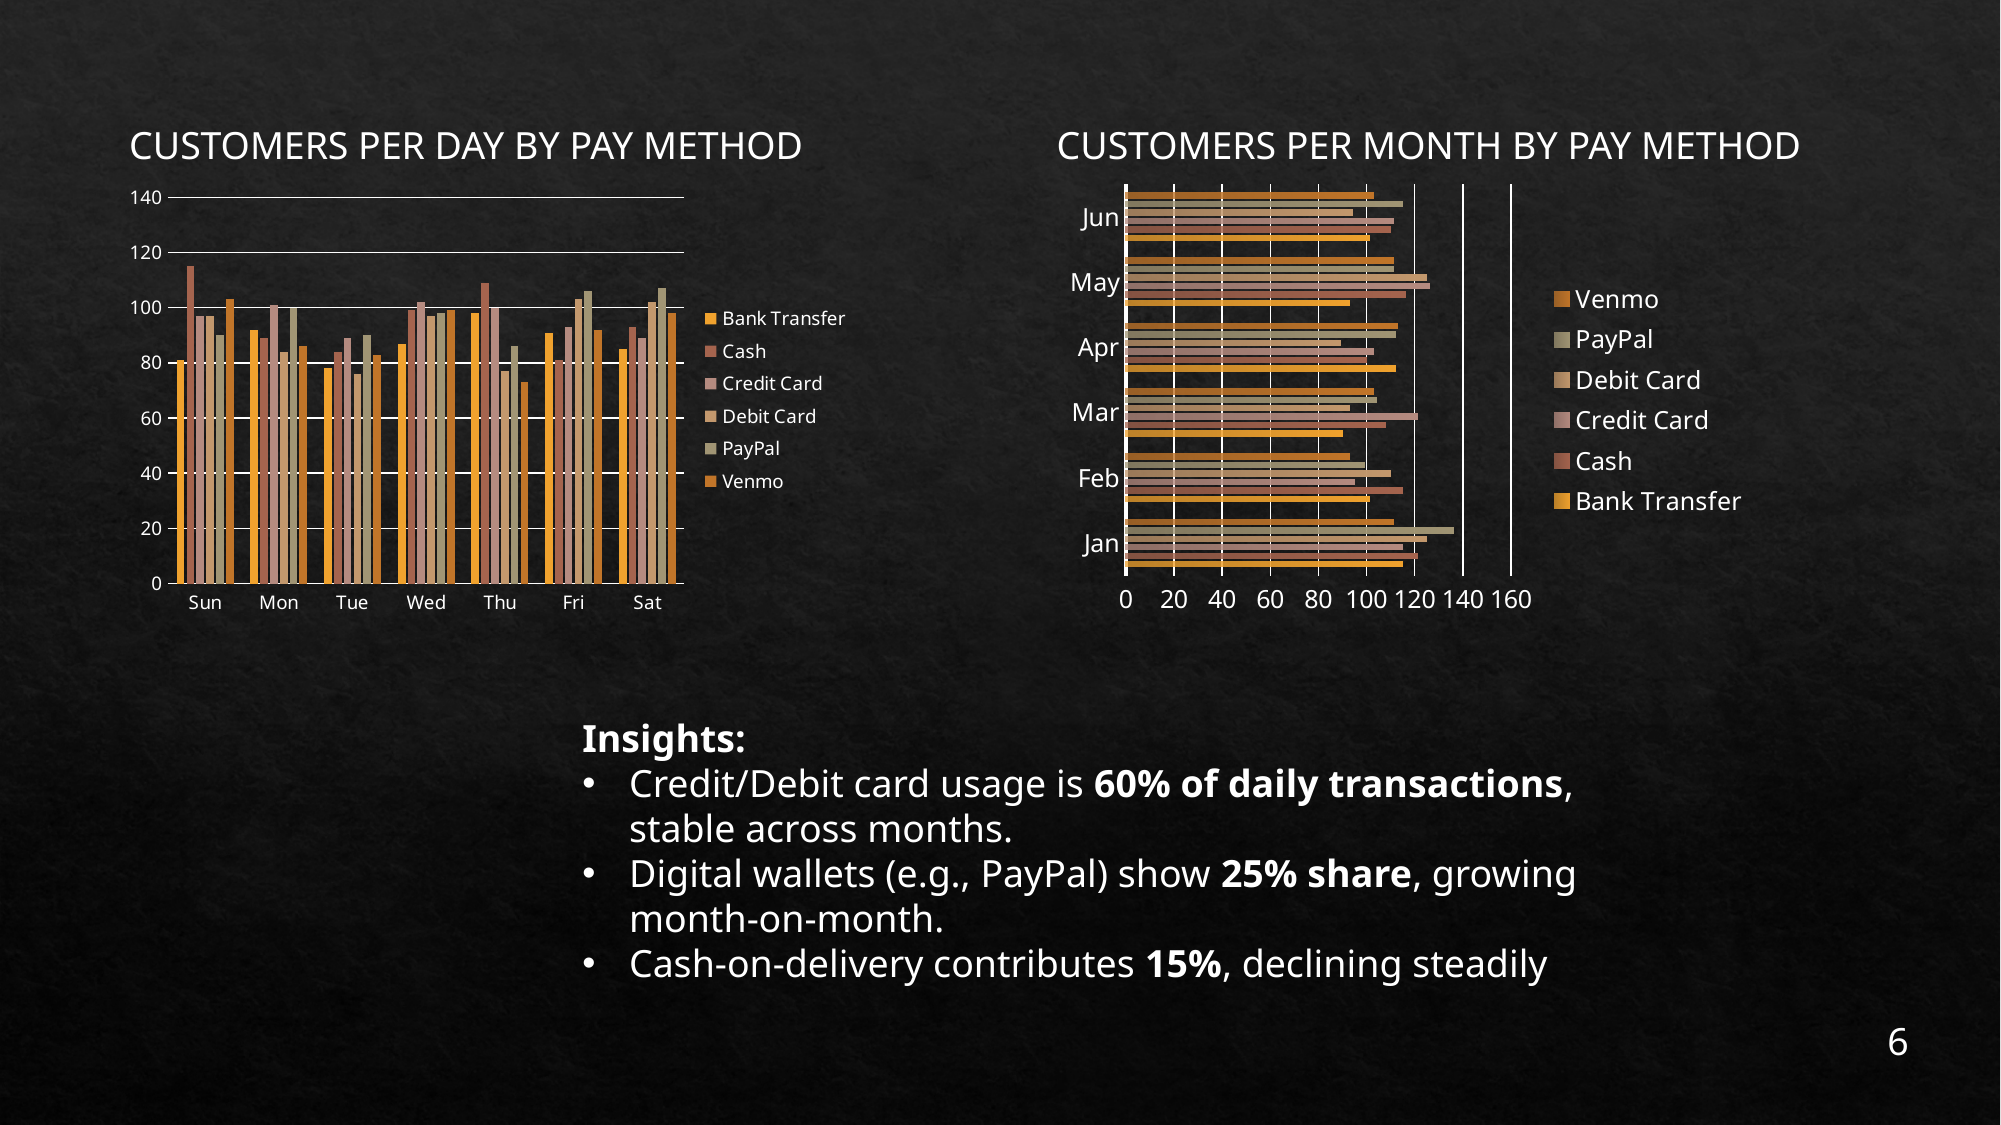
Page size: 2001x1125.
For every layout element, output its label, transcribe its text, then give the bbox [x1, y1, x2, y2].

text_box Insights: Credit/Debit card usage is 60% of daily transactions, stable across months. Digital wallets (e.g., PayPal) show 25% share, growing month-on-month. Cash-on-delivery contributes 15%, declining steadily [567, 707, 1606, 993]
text_box CUSTOMERS PER DAY BY PAY METHOD [114, 114, 1000, 175]
text_box CUSTOMERS PER MONTH BY PAY METHOD [1041, 114, 1886, 175]
text_box 6 [1872, 1010, 2000, 1071]
chart [114, 174, 865, 626]
chart [1055, 174, 1764, 626]
